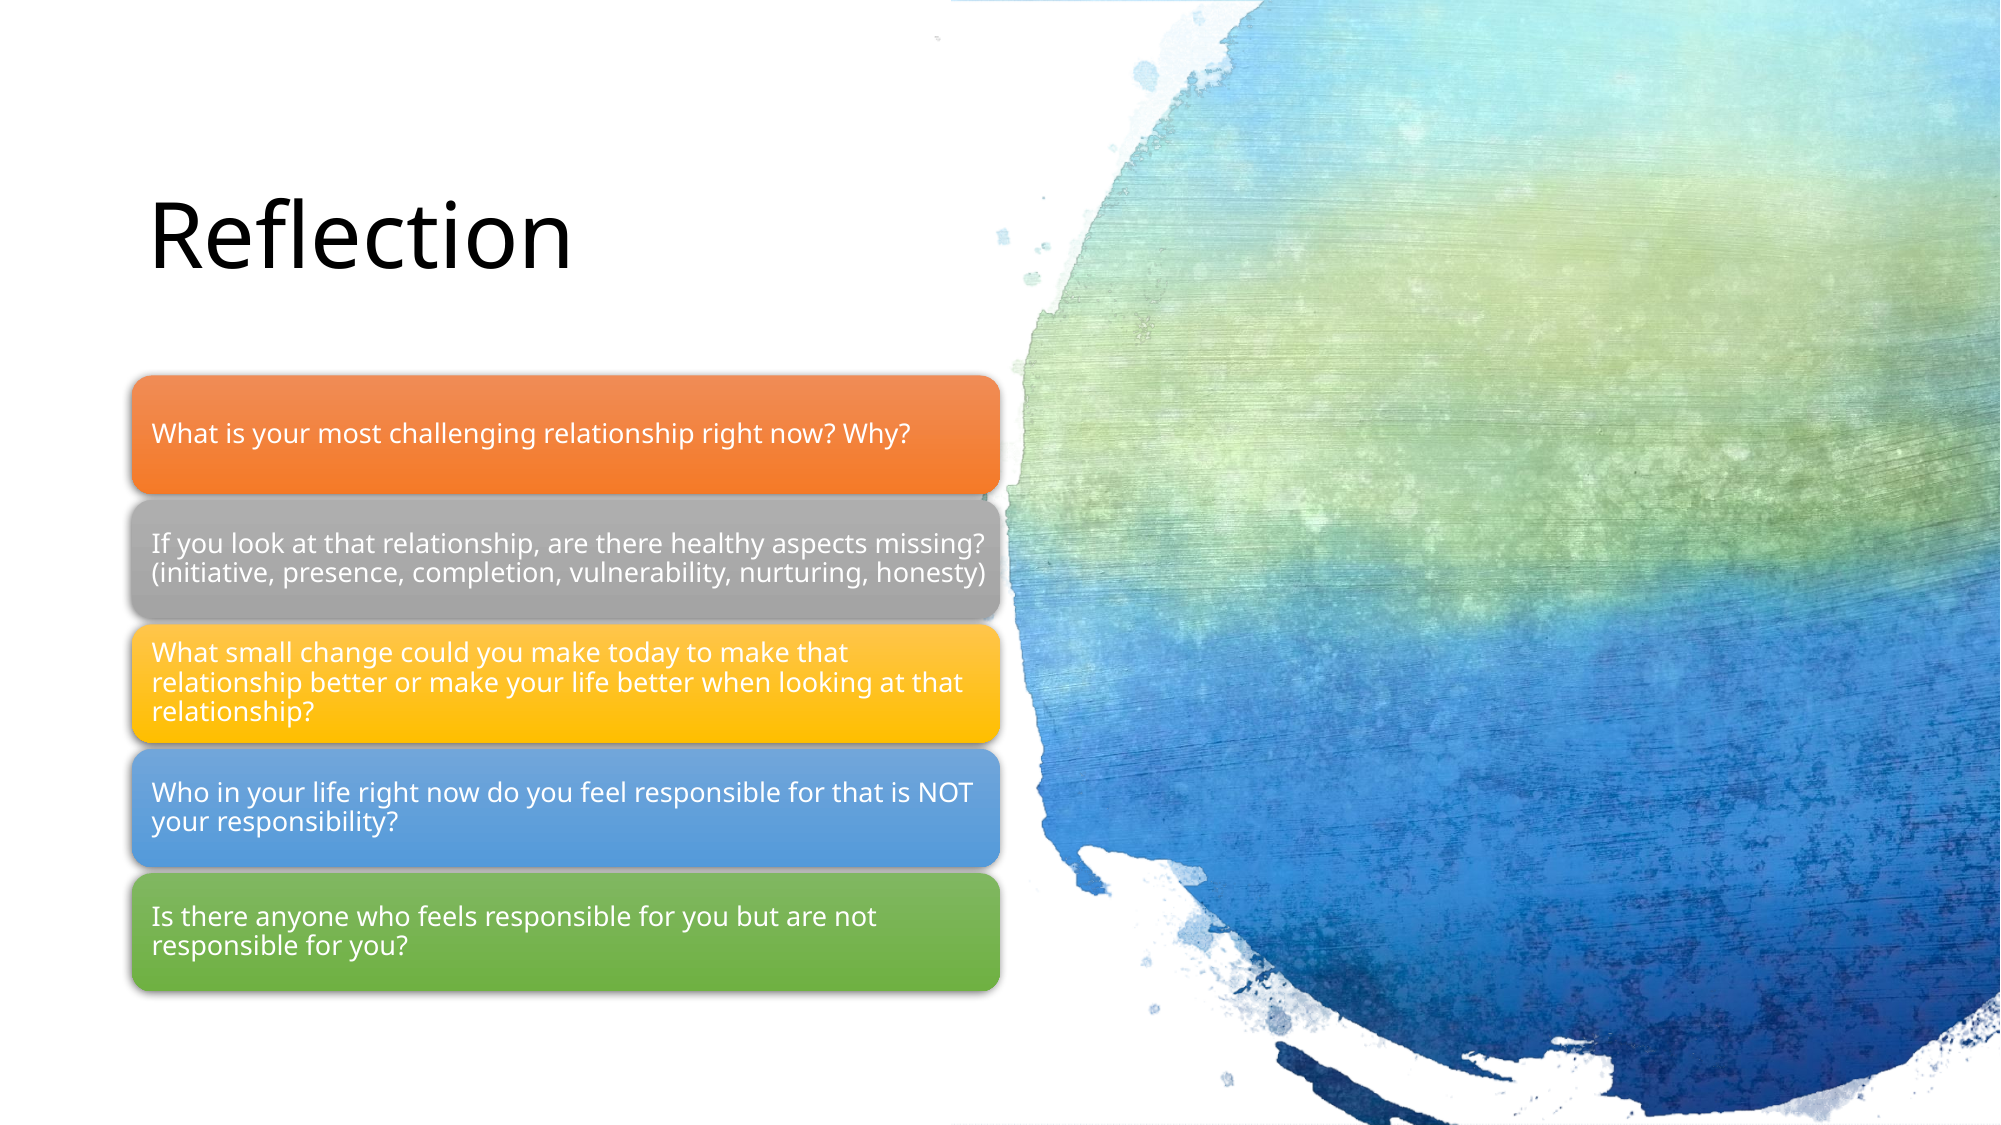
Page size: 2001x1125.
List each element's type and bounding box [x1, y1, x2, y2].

list [132, 372, 1000, 995]
picture [0, 0, 2000, 1125]
